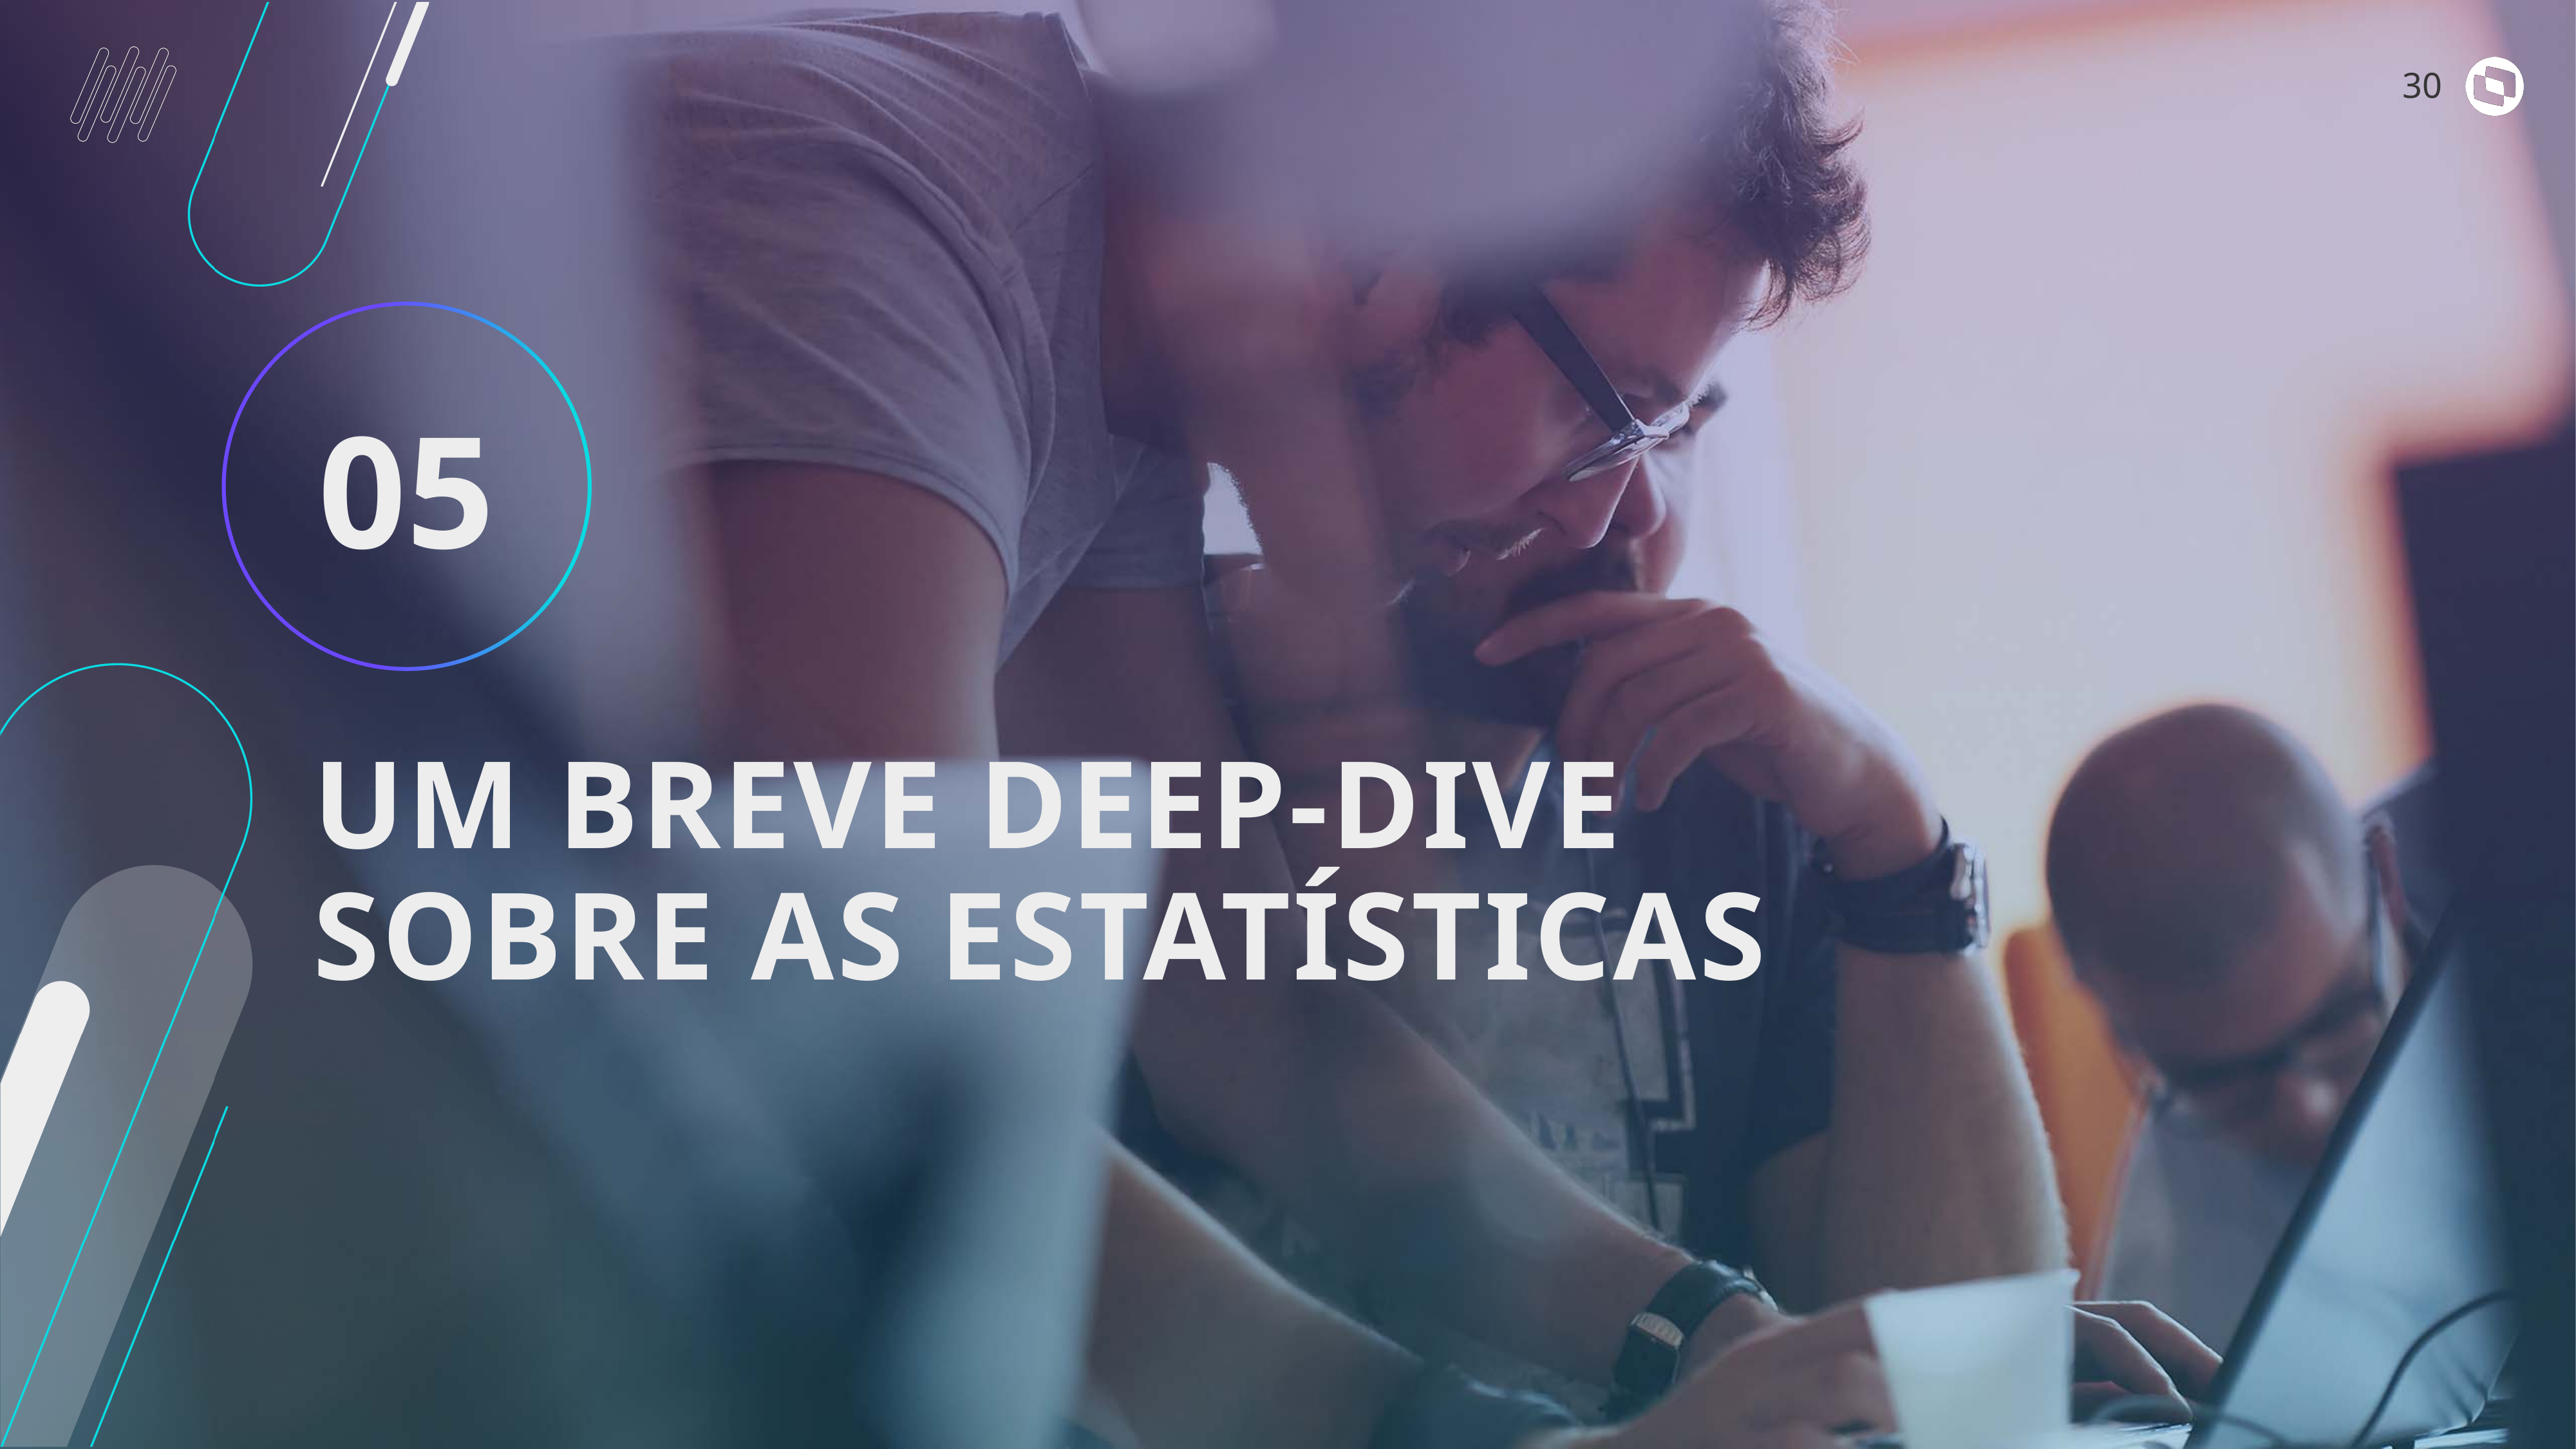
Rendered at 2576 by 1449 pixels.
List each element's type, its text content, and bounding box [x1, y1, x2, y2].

list UM BREVE DEEP-DIVE SOBRE AS ESTATÍSTICAS [304, 736, 1932, 973]
picture [0, 0, 2576, 1449]
list 05 [286, 383, 527, 590]
